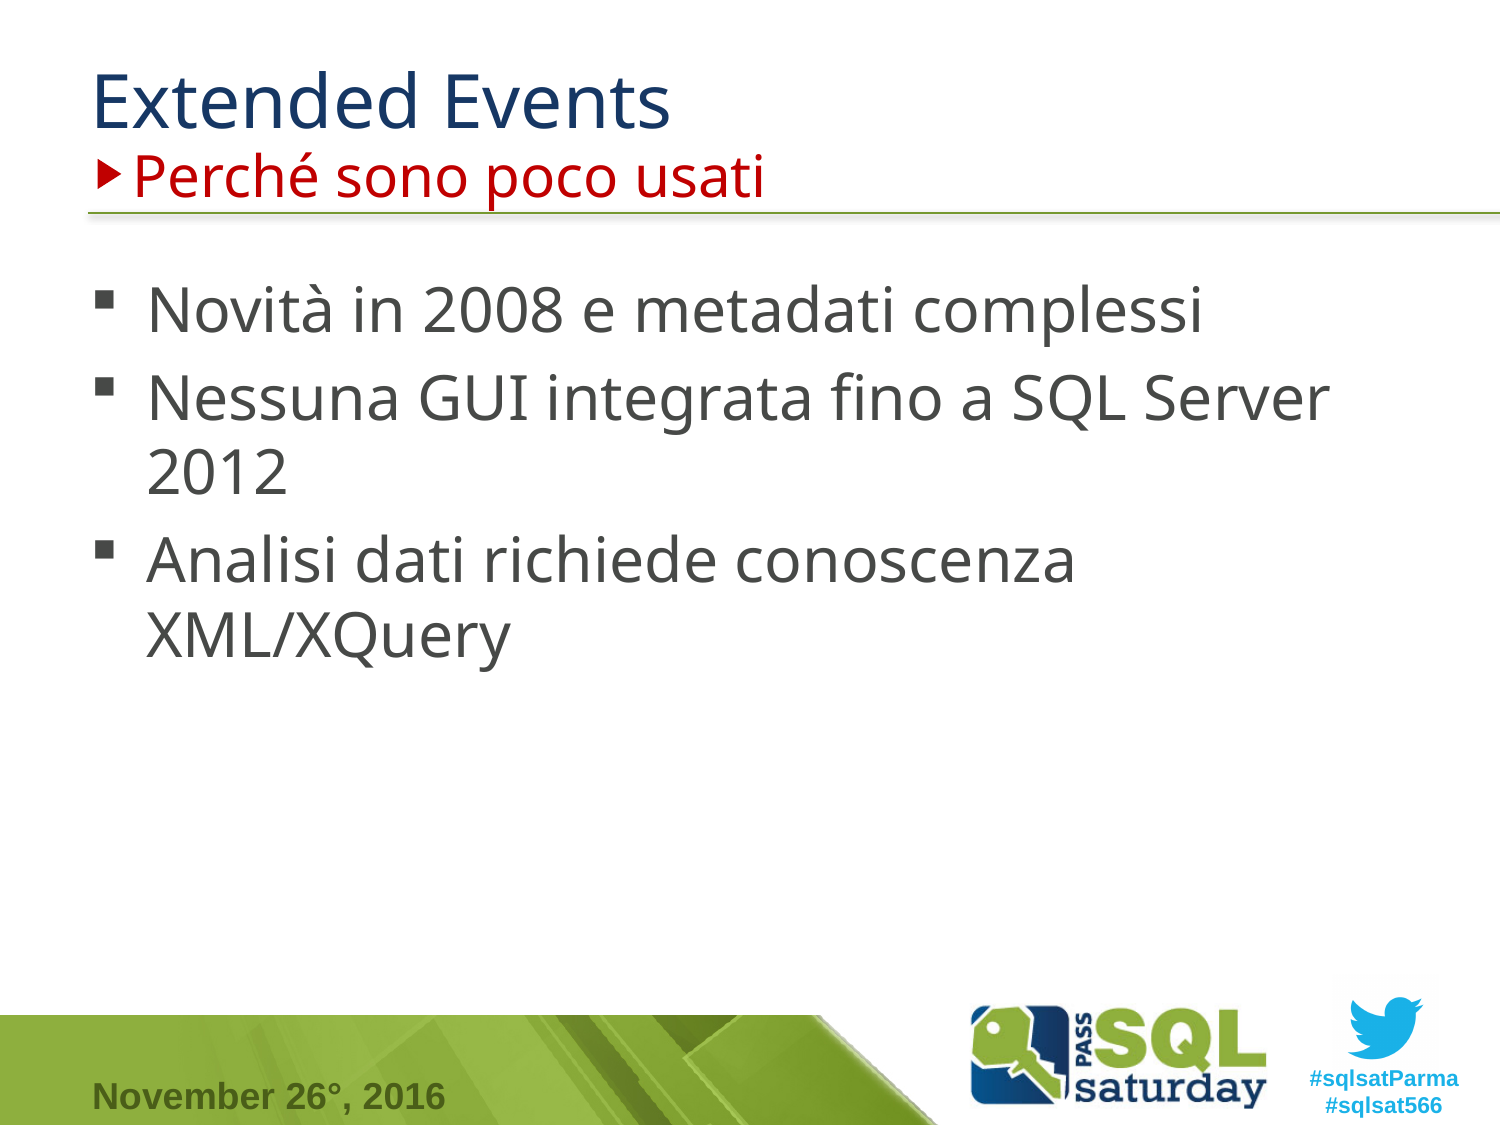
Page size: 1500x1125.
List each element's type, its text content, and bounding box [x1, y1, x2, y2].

list Novità in 2008 e metadati complessi Nessuna GUI integrata fino a SQL Server 2012 Analisi dati richiede conoscenza XML/XQuery [75, 262, 1425, 1005]
picture [0, 1005, 1282, 1125]
list Perché sono poco usati [117, 151, 1425, 198]
picture [1332, 974, 1439, 1082]
title Extended Events [75, 45, 1425, 152]
